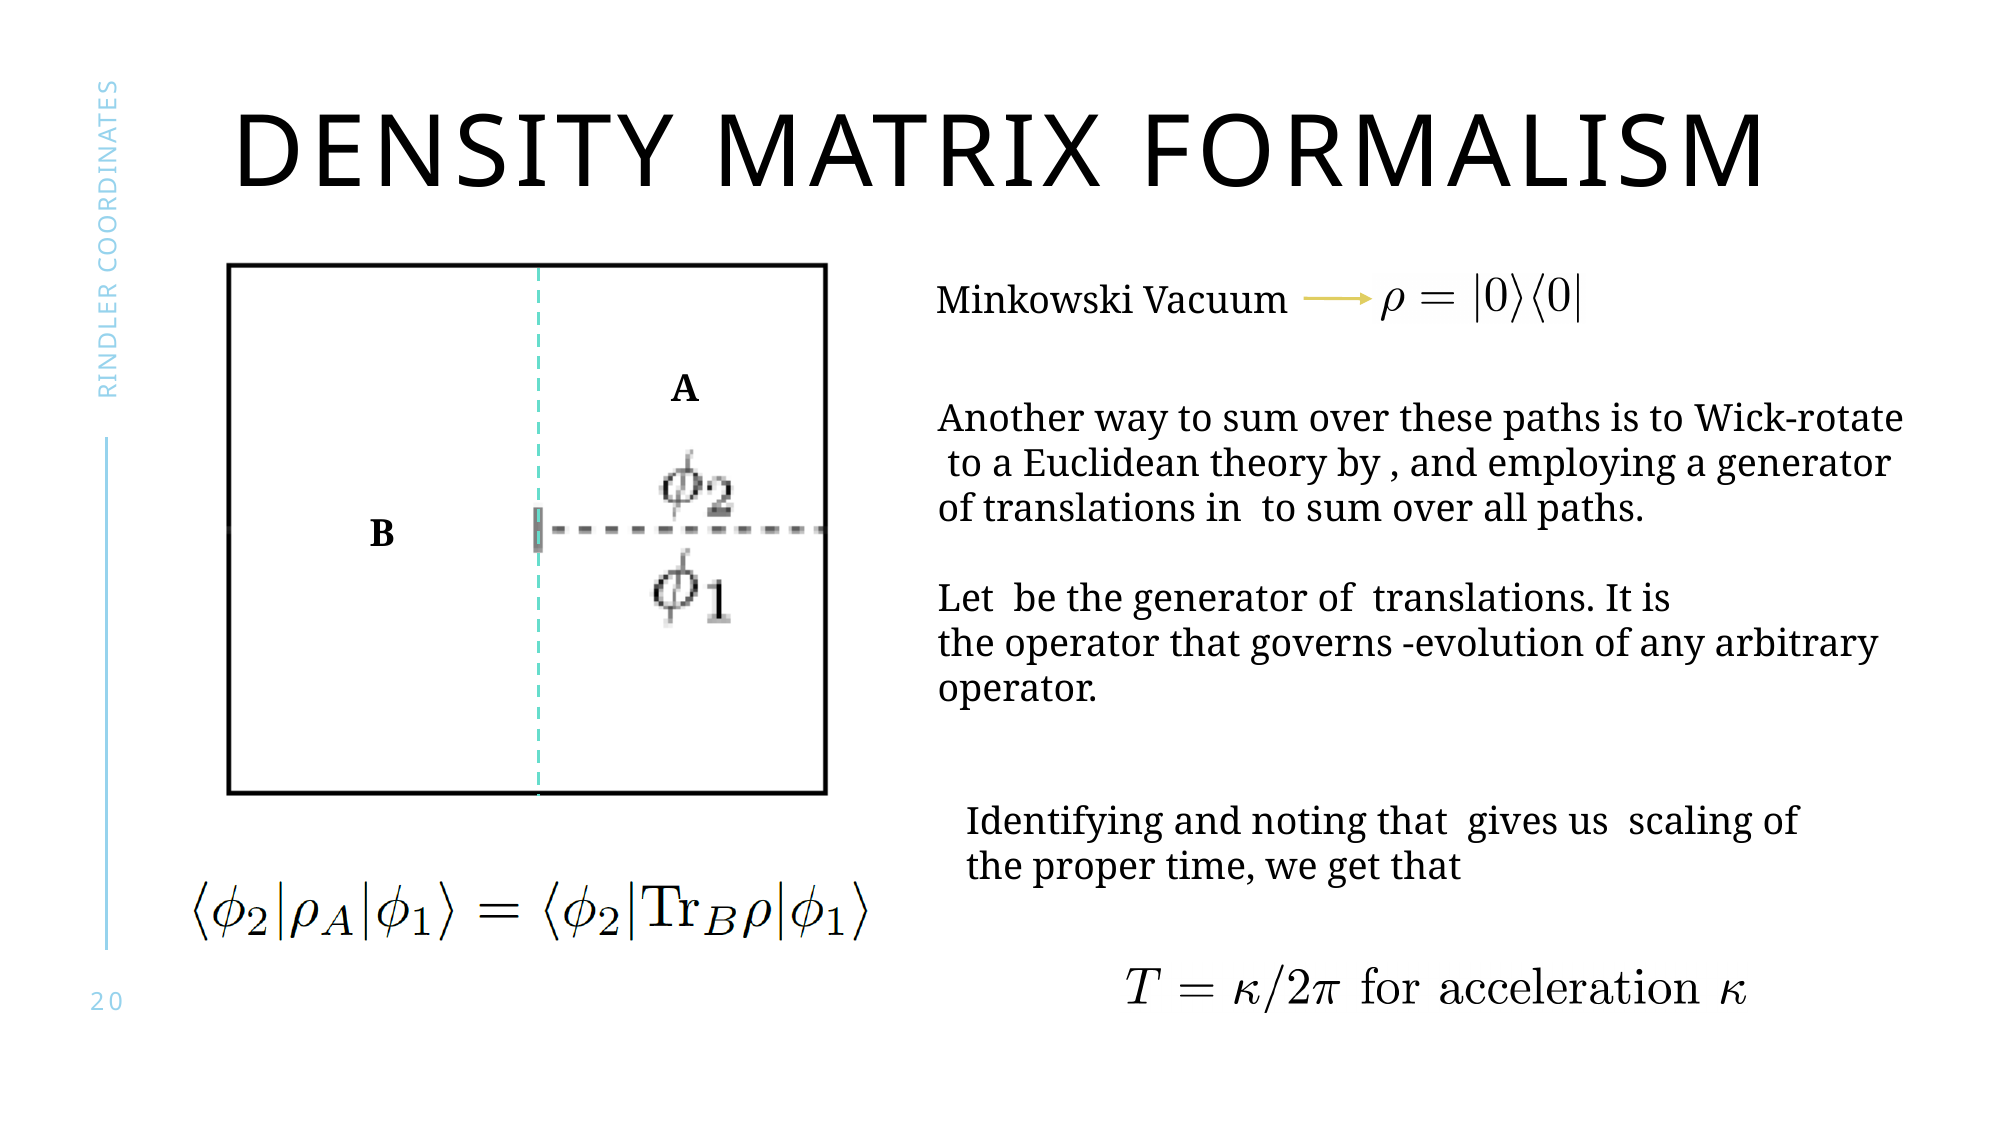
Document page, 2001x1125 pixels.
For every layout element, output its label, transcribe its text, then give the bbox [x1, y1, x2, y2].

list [186, 232, 861, 835]
title Density Matrix Formalism [195, 99, 1808, 250]
text_box Minkowski Vacuum [921, 268, 1304, 329]
picture [1120, 962, 1748, 1013]
picture [167, 848, 880, 968]
footer Rindler Coordinates [90, 65, 122, 400]
slide_number 20 [68, 987, 144, 1018]
picture [1372, 273, 1586, 325]
